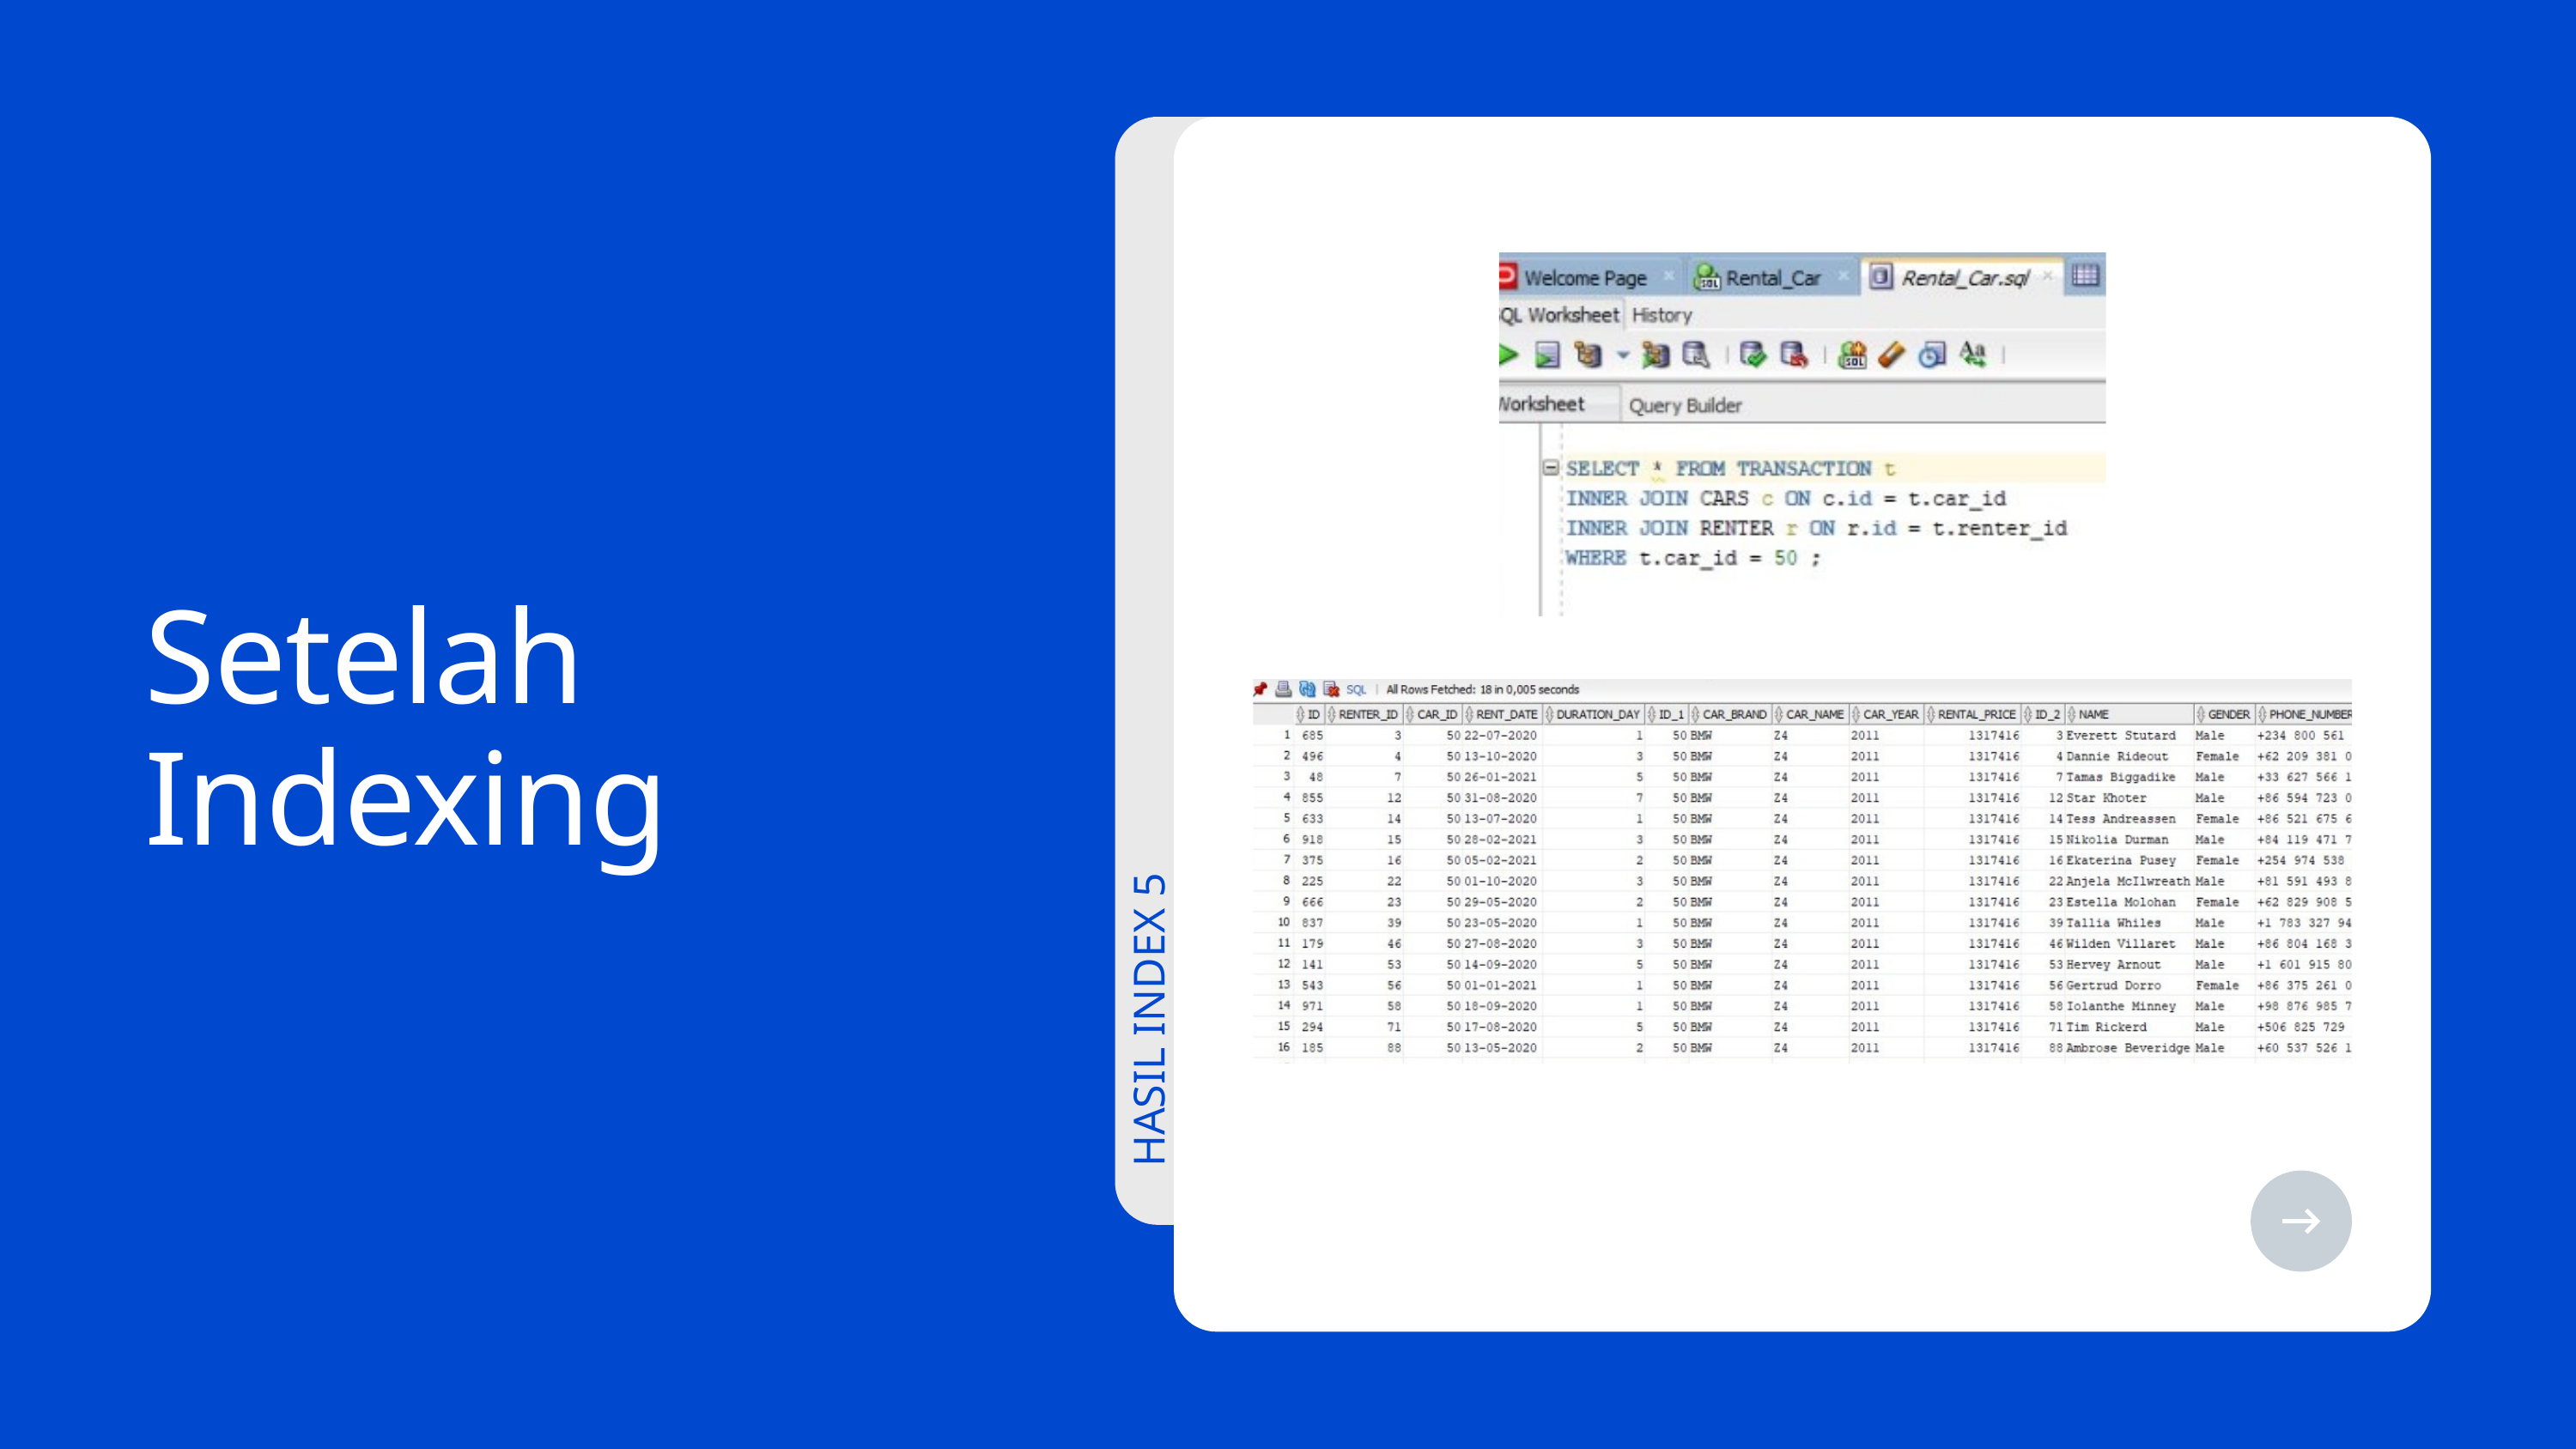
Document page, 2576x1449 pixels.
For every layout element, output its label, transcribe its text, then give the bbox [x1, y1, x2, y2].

picture [1253, 678, 2353, 1064]
text_box Setelah Indexing [144, 588, 953, 872]
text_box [1115, 116, 1171, 1226]
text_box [1173, 116, 2432, 1332]
picture [1498, 252, 2106, 616]
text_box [2250, 1170, 2353, 1272]
